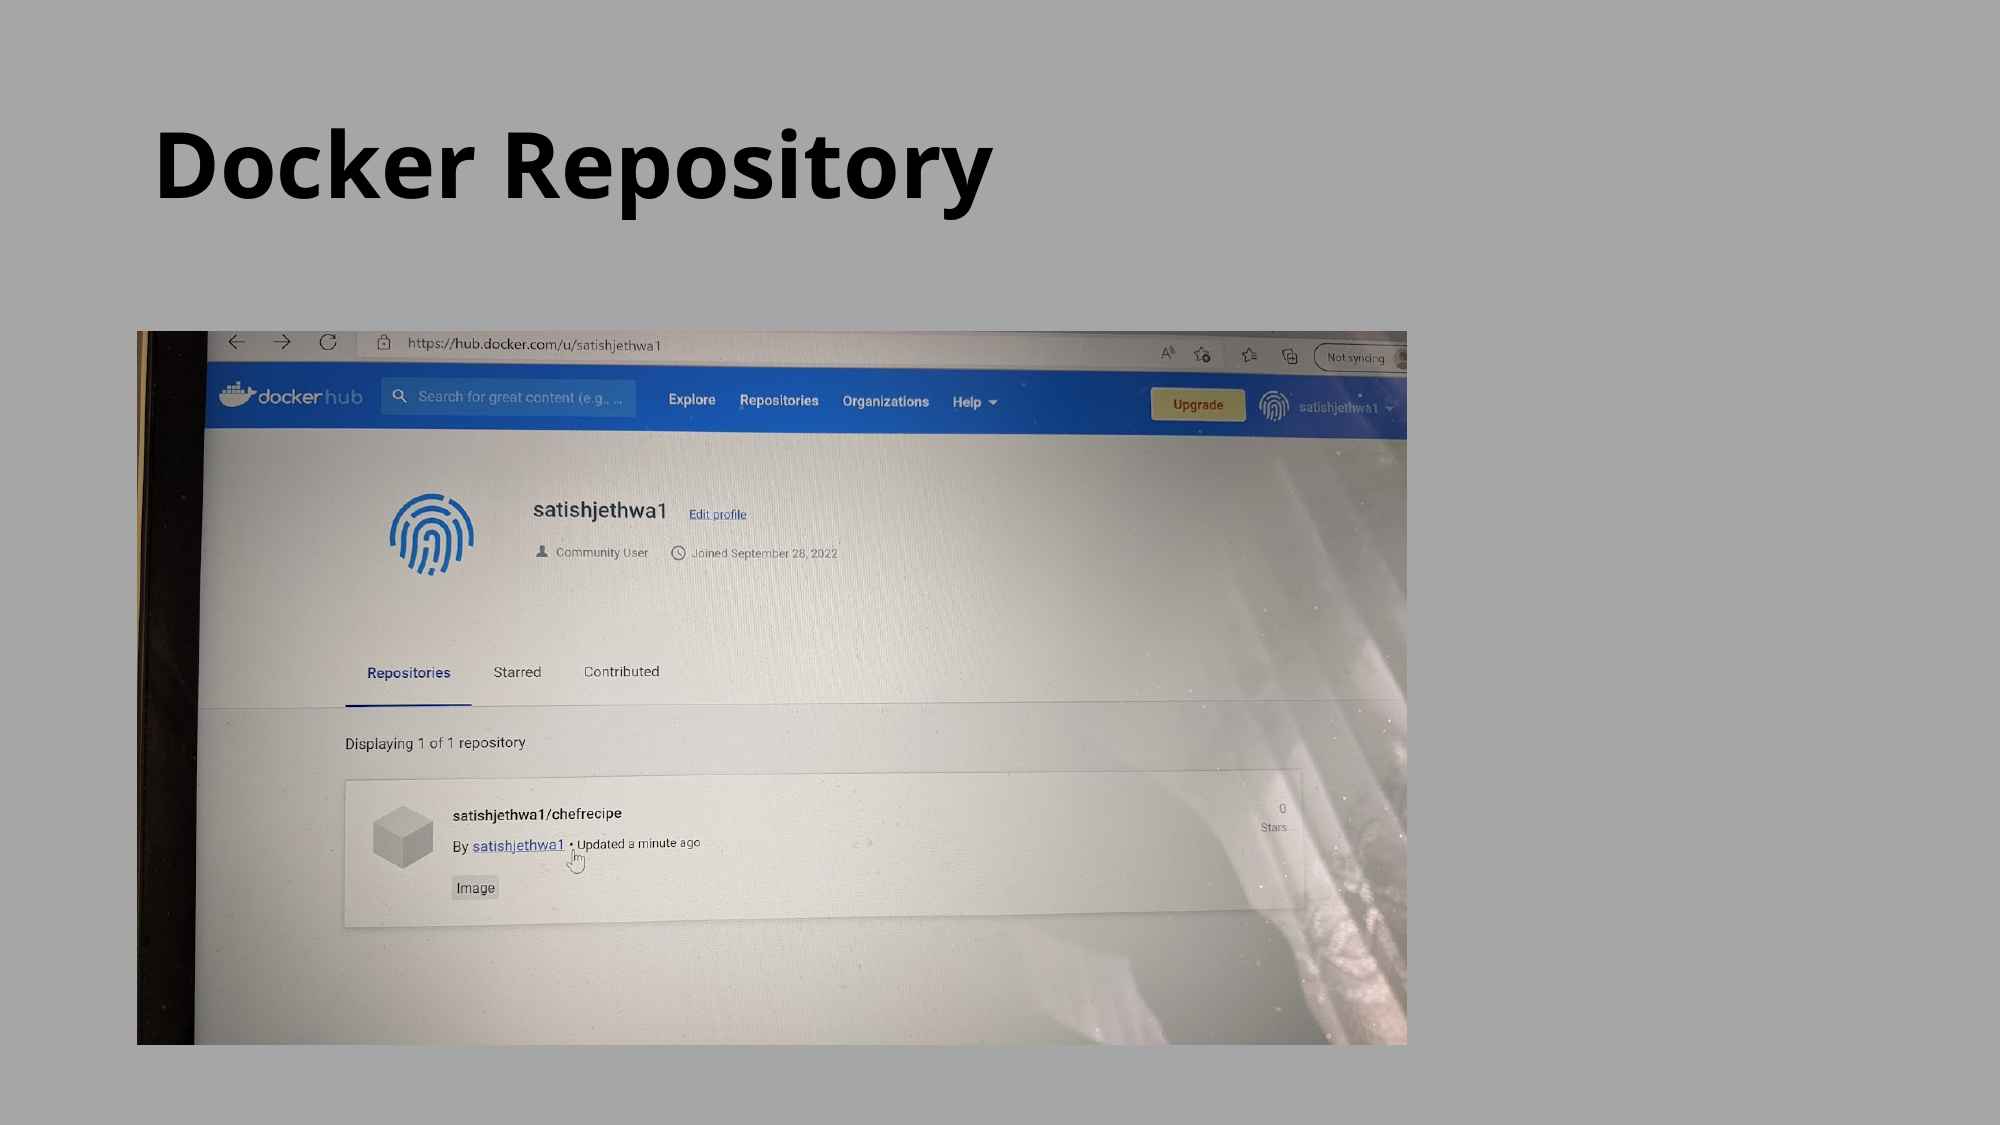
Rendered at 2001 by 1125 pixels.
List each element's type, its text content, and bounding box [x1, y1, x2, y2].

title Docker Repository [137, 59, 1863, 278]
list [137, 331, 1407, 1045]
